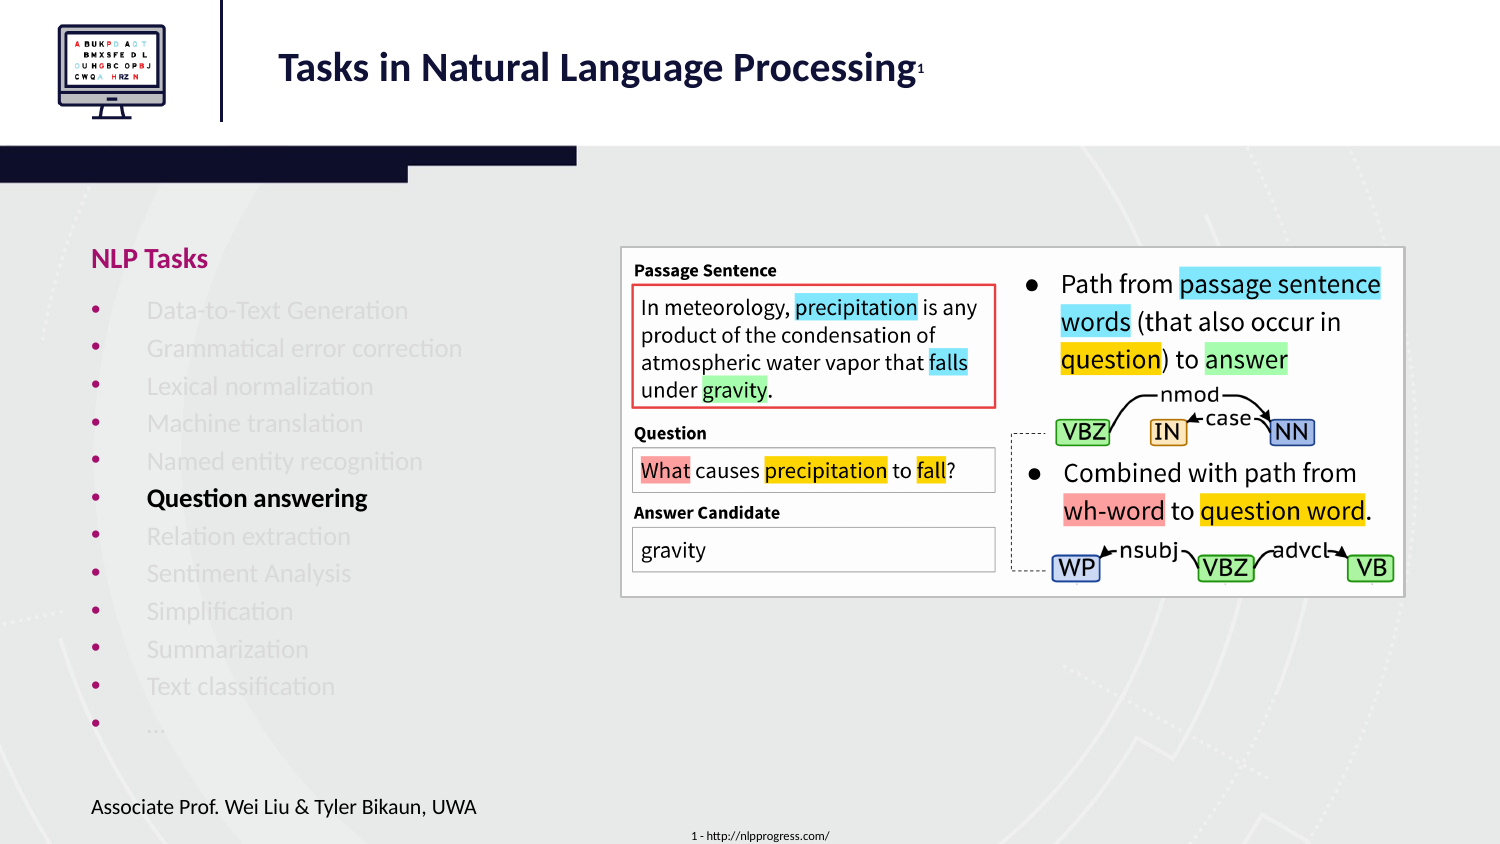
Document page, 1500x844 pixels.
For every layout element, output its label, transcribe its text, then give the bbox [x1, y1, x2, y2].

list Data-to-Text Generation Grammatical error correction Lexical normalization Machine translation Named entity recognition Question answering Relation extraction Sentiment Analysis Simplification Summarization Text classification … [76, 285, 1217, 752]
picture [0, 0, 1500, 844]
list NLP Tasks [76, 231, 1217, 268]
list Associate Prof. Wei Liu & Tyler Bikaun, UWA 1 - http://nlpprogress.com/ [76, 784, 1404, 821]
list Tasks in Natural Language Processing1 [263, 32, 1404, 106]
